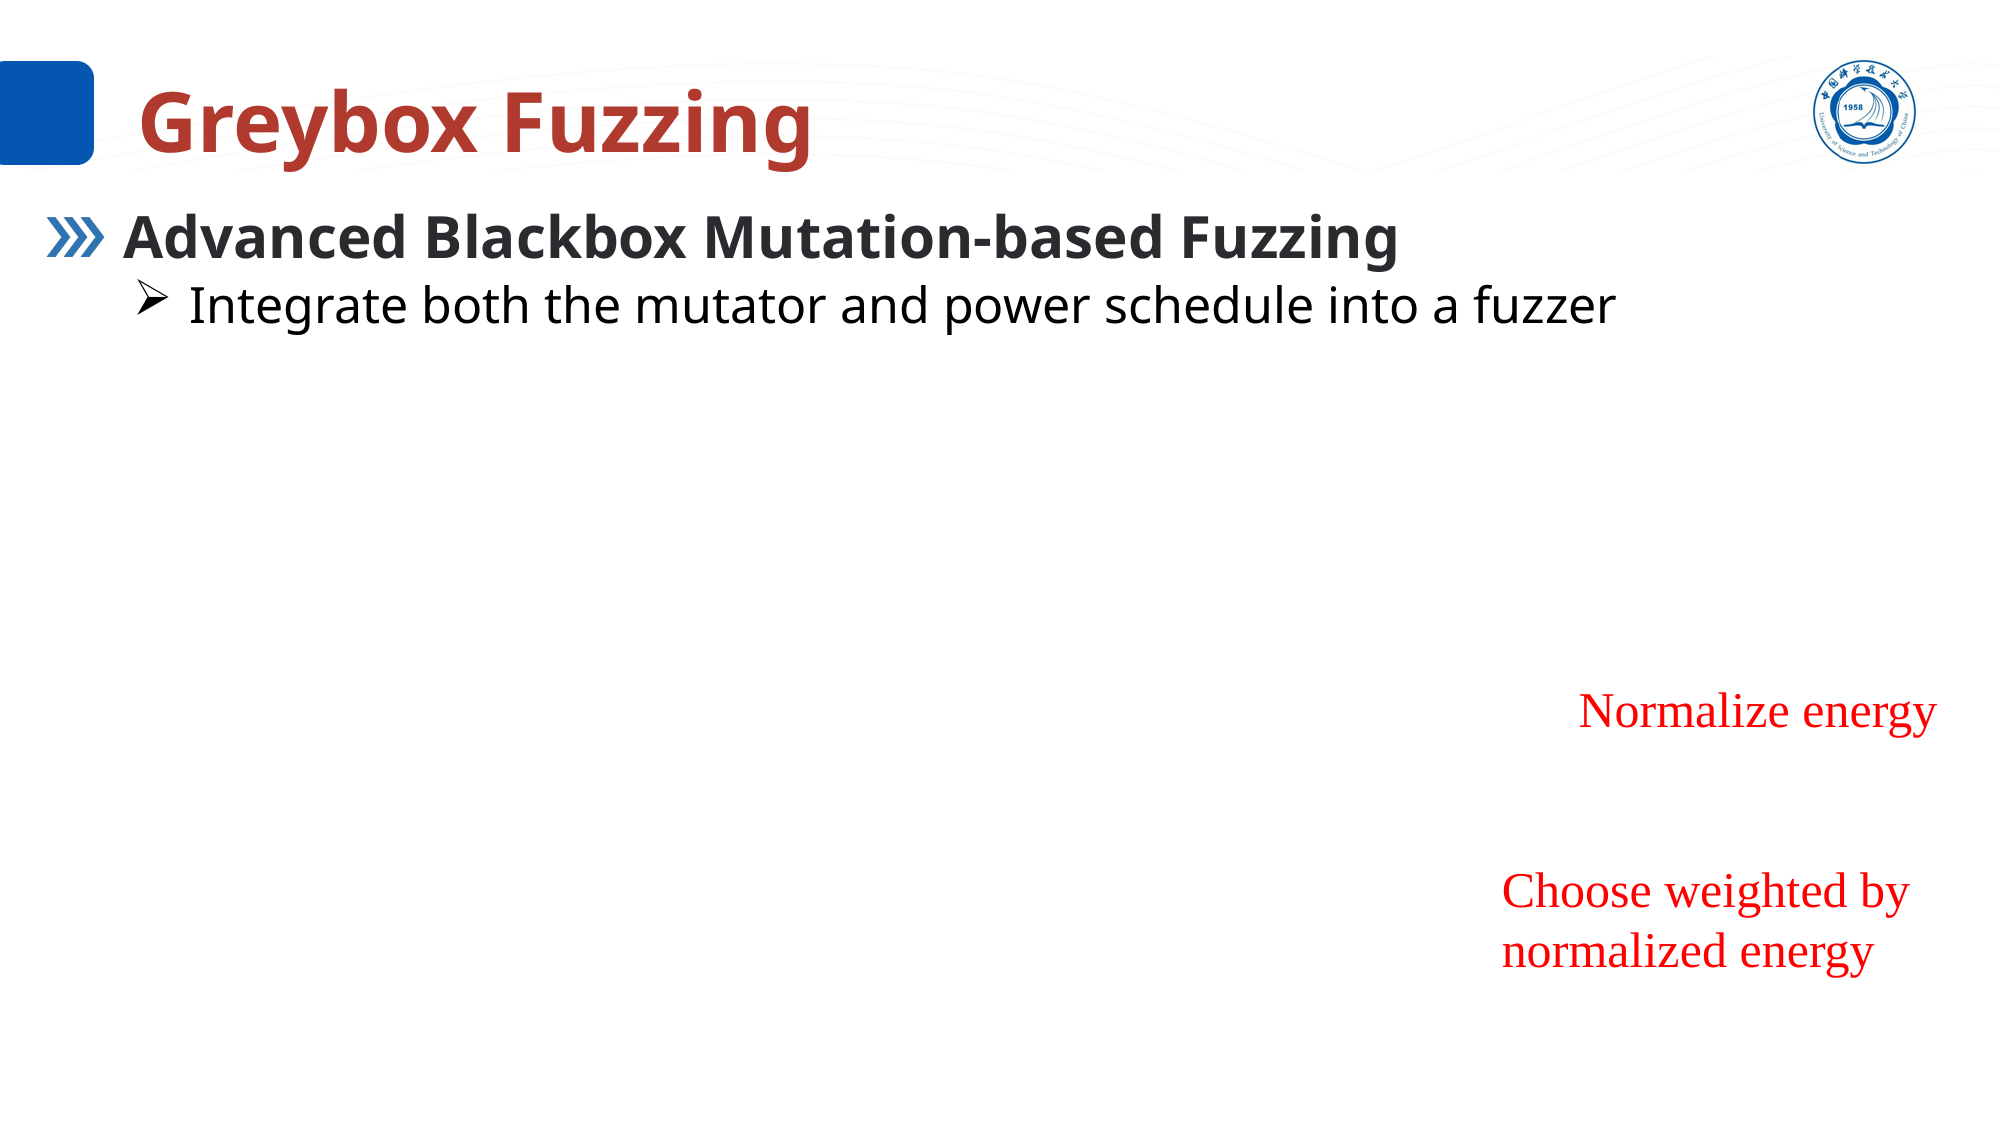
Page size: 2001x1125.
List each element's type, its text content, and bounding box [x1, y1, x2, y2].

text_box Normalize energy [1563, 669, 1994, 745]
text_box Greybox Fuzzing [122, 171, 1663, 177]
picture [0, 56, 2000, 171]
text_box Advanced Blackbox Mutation-based Fuzzing [108, 192, 1635, 348]
text_box Choose weighted by normalized energy [1487, 849, 2000, 985]
picture [41, 203, 109, 271]
text_box Integrate both the mutator and power schedule into a fuzzer [118, 266, 1892, 341]
